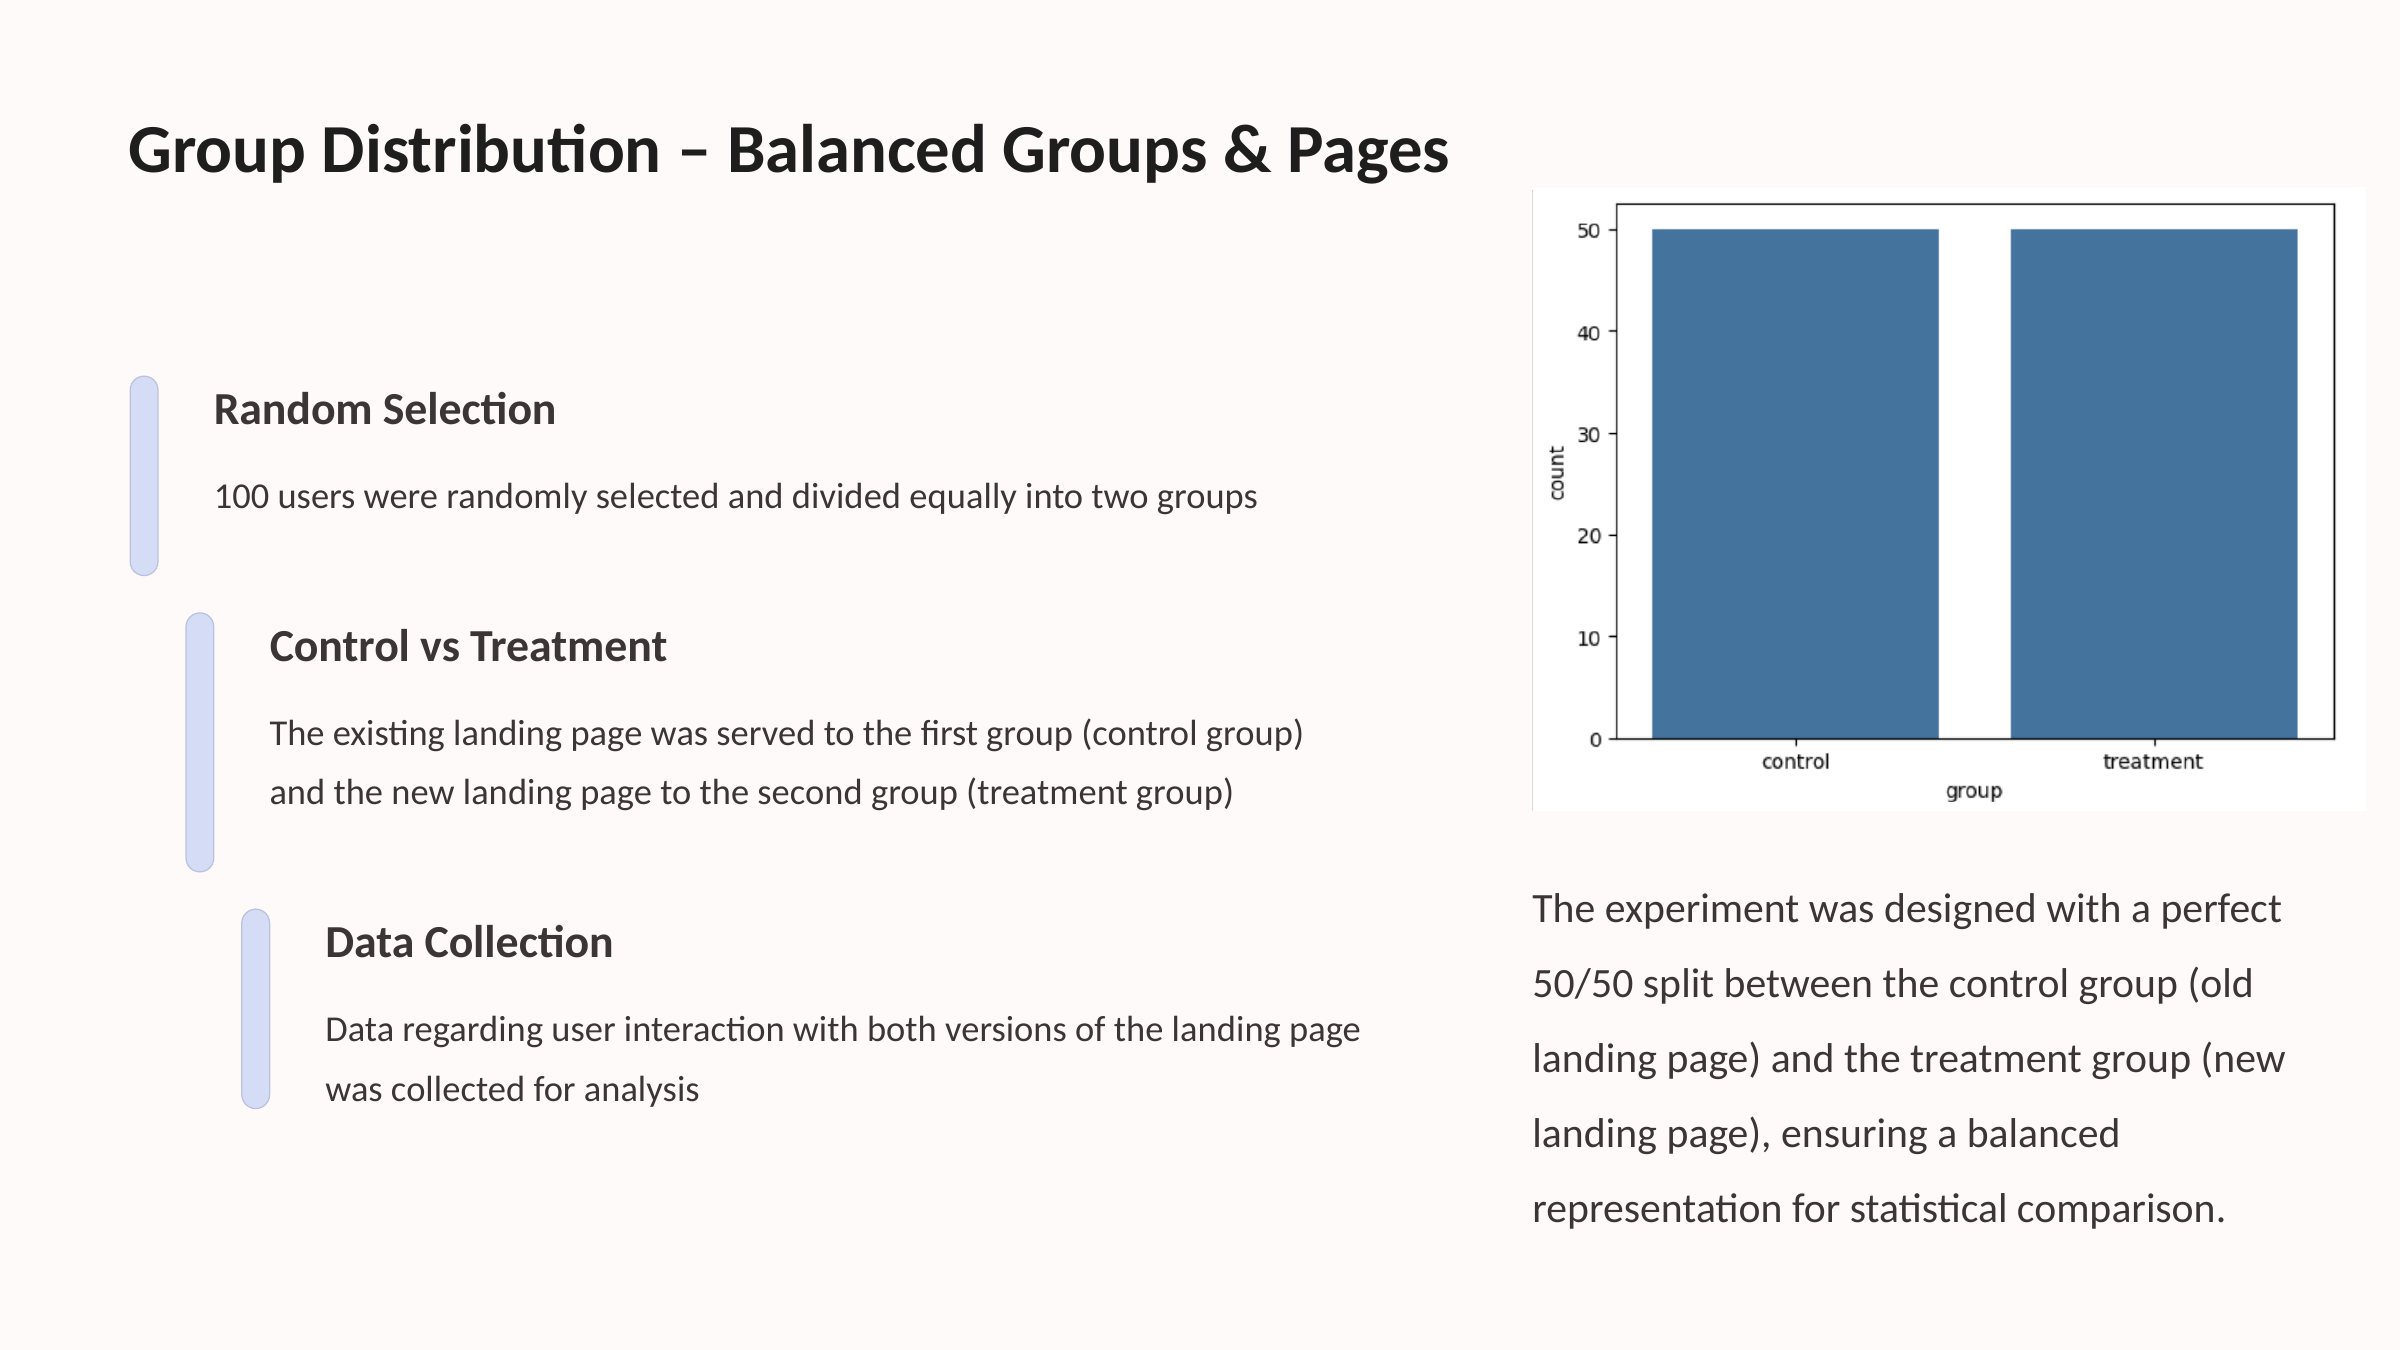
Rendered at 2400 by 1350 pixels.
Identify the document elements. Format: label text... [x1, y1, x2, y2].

text_box 100 users were randomly selected and divided equally into two groups [213, 456, 1370, 576]
text_box Group Distribution – Balanced Groups & Pages [128, 100, 818, 188]
text_box [130, 376, 159, 576]
text_box Data regarding user interaction with both versions of the landing page was collected for analysis [325, 989, 1370, 1109]
text_box Random Selection [213, 376, 679, 435]
text_box [185, 612, 214, 872]
text_box Data Collection [325, 909, 791, 968]
picture [1532, 187, 2366, 811]
text_box [241, 909, 270, 1109]
text_box Control vs Treatment [269, 612, 748, 671]
text_box The existing landing page was served to the first group (control group) and the new landing page to the second group (treatment group) [269, 693, 1370, 872]
text_box The experiment was designed with a perfect 50/50 split between the control group (old landing page) and the treatment group (new landing page), ensuring a balanced representation for statistical comparison. [1532, 856, 2340, 1206]
